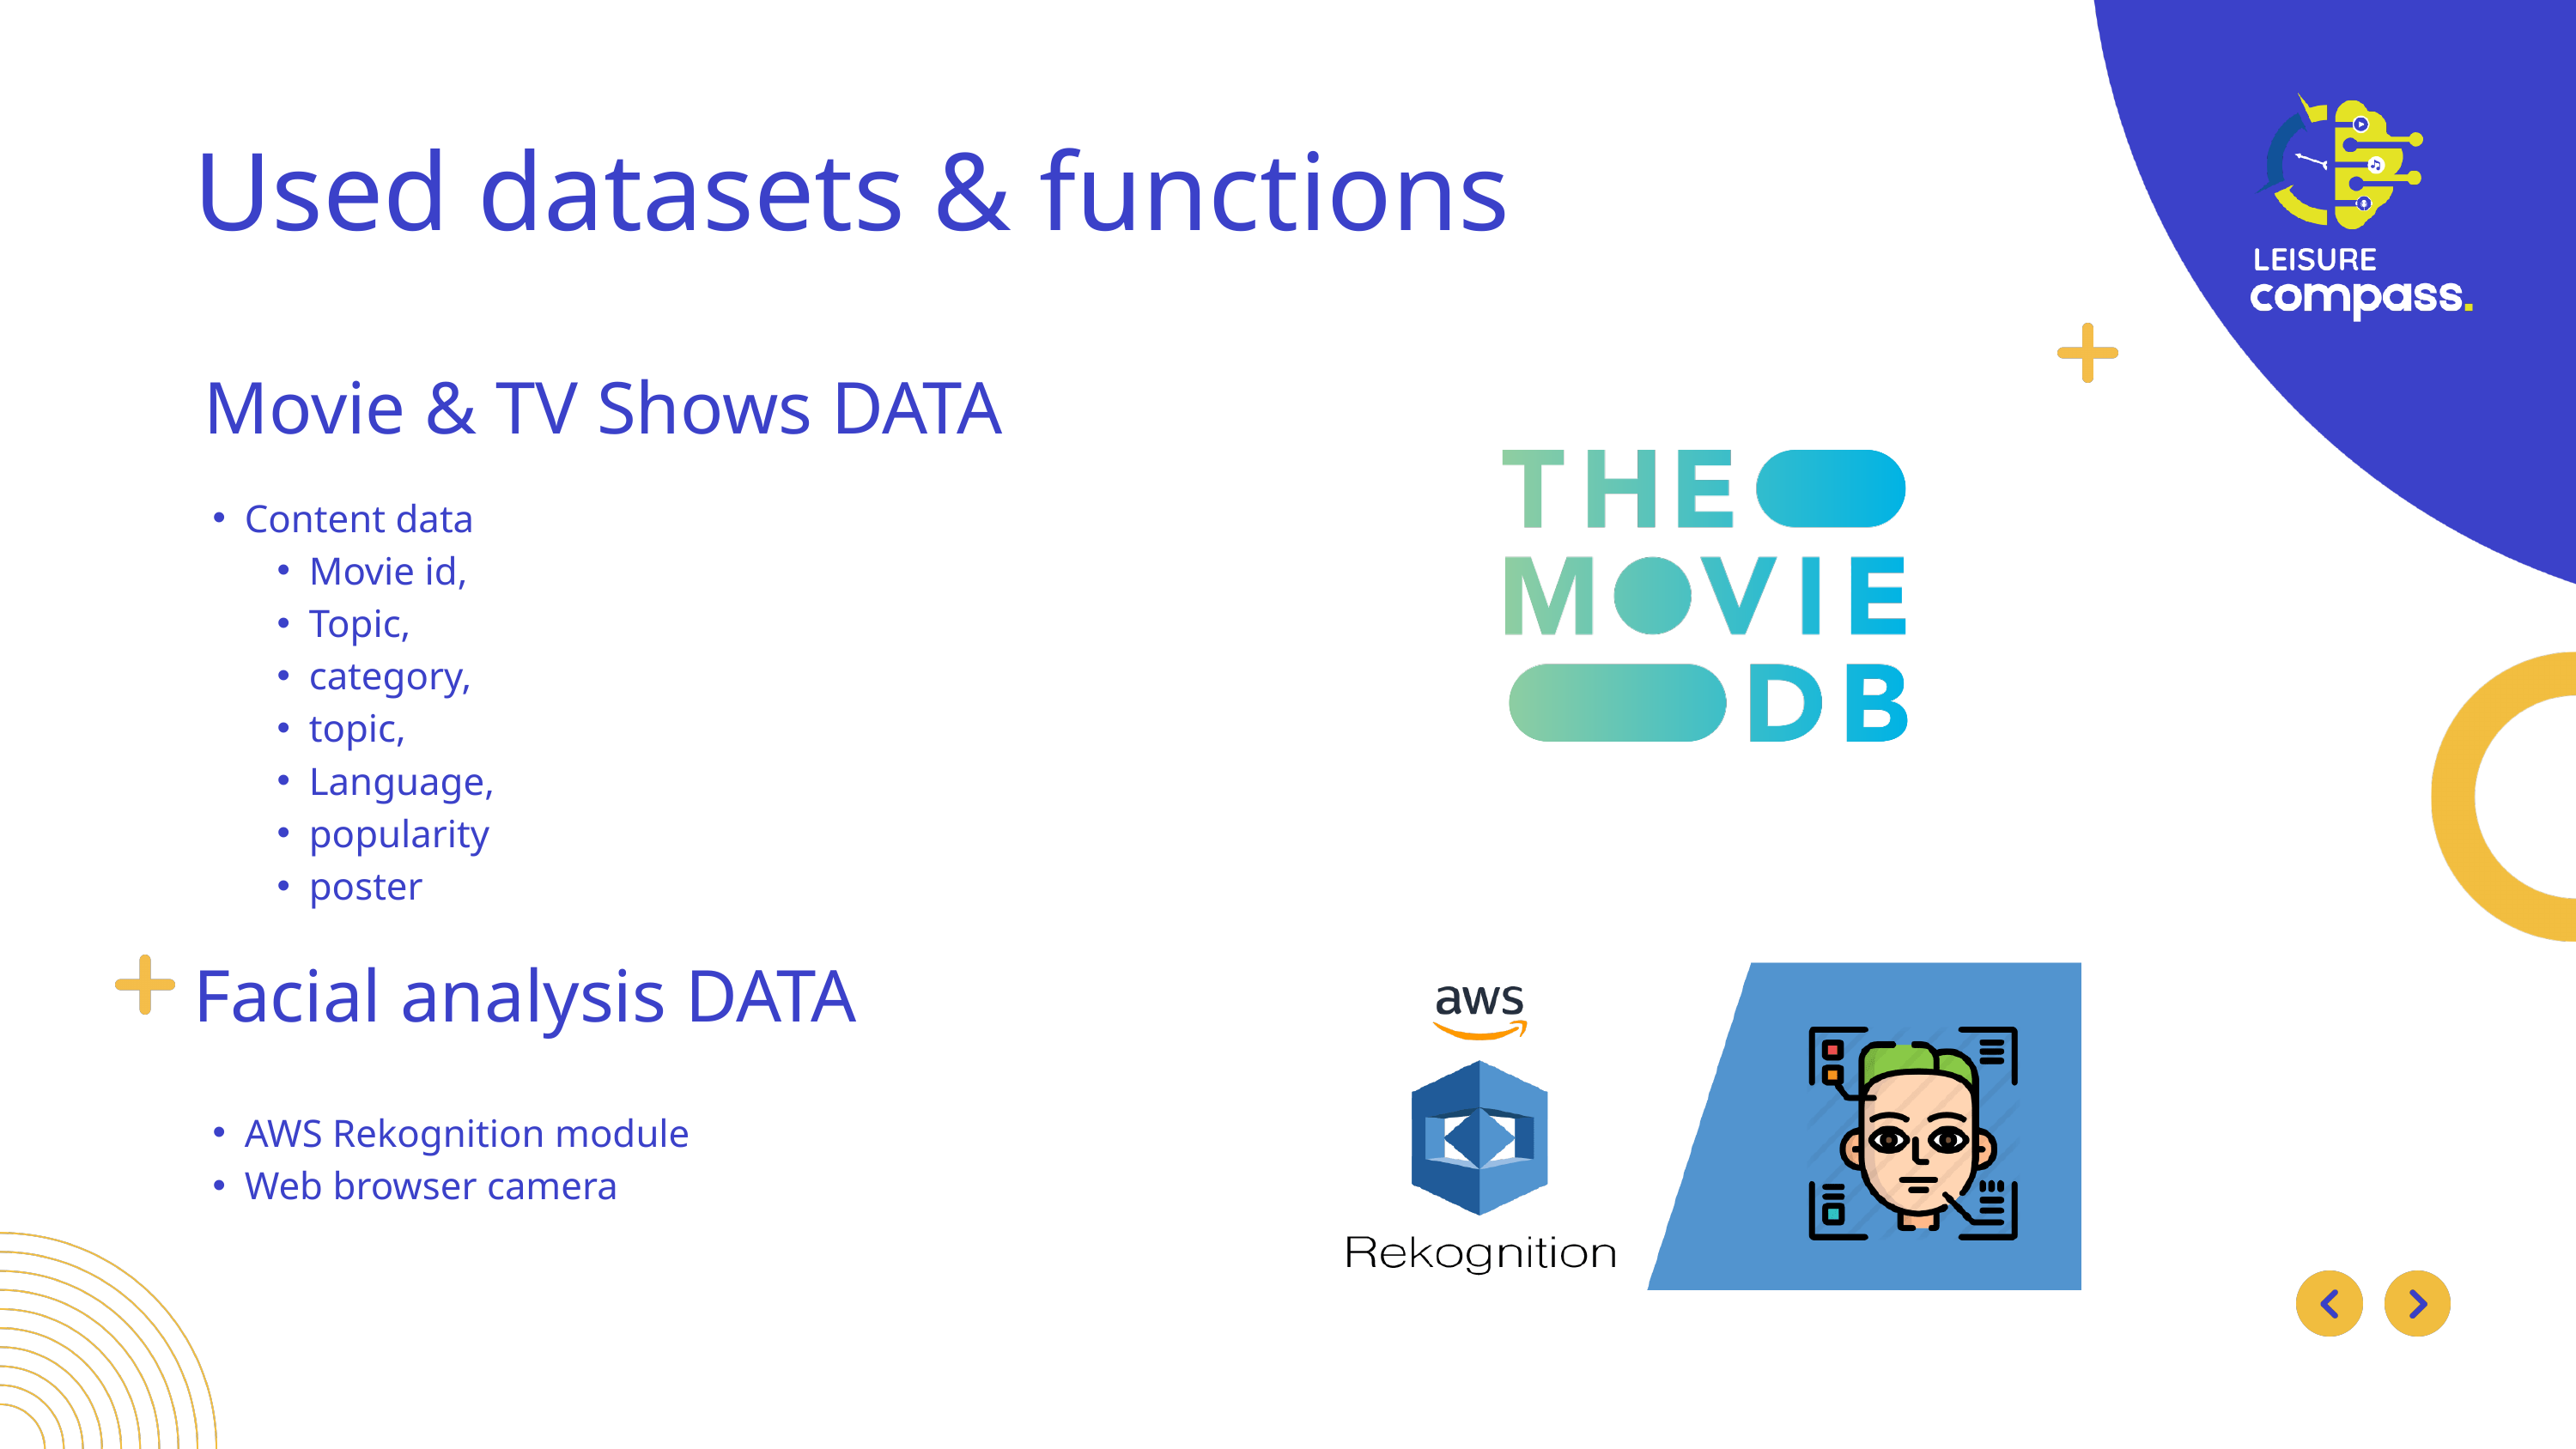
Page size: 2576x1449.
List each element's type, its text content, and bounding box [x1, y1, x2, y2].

picture [1863, 679, 1886, 694]
picture [2385, 1270, 2451, 1337]
picture [1863, 710, 1890, 727]
text_box Movie & TV Shows DATA [204, 369, 1283, 448]
text_box Facial analysis DATA [193, 957, 1272, 1037]
text_box Used datasets & functions [193, 133, 2083, 252]
picture [2358, 652, 2576, 942]
picture [0, 1231, 217, 1449]
text_box AWS Rekognition module Web browser camera [180, 1049, 1181, 1313]
picture [2057, 0, 2576, 621]
picture [1502, 450, 1909, 742]
picture [2296, 1270, 2363, 1337]
picture [1302, 962, 2081, 1290]
picture [114, 955, 175, 1016]
text_box Content data Movie id, Topic, category, topic, Language, popularity poster [180, 434, 1181, 961]
